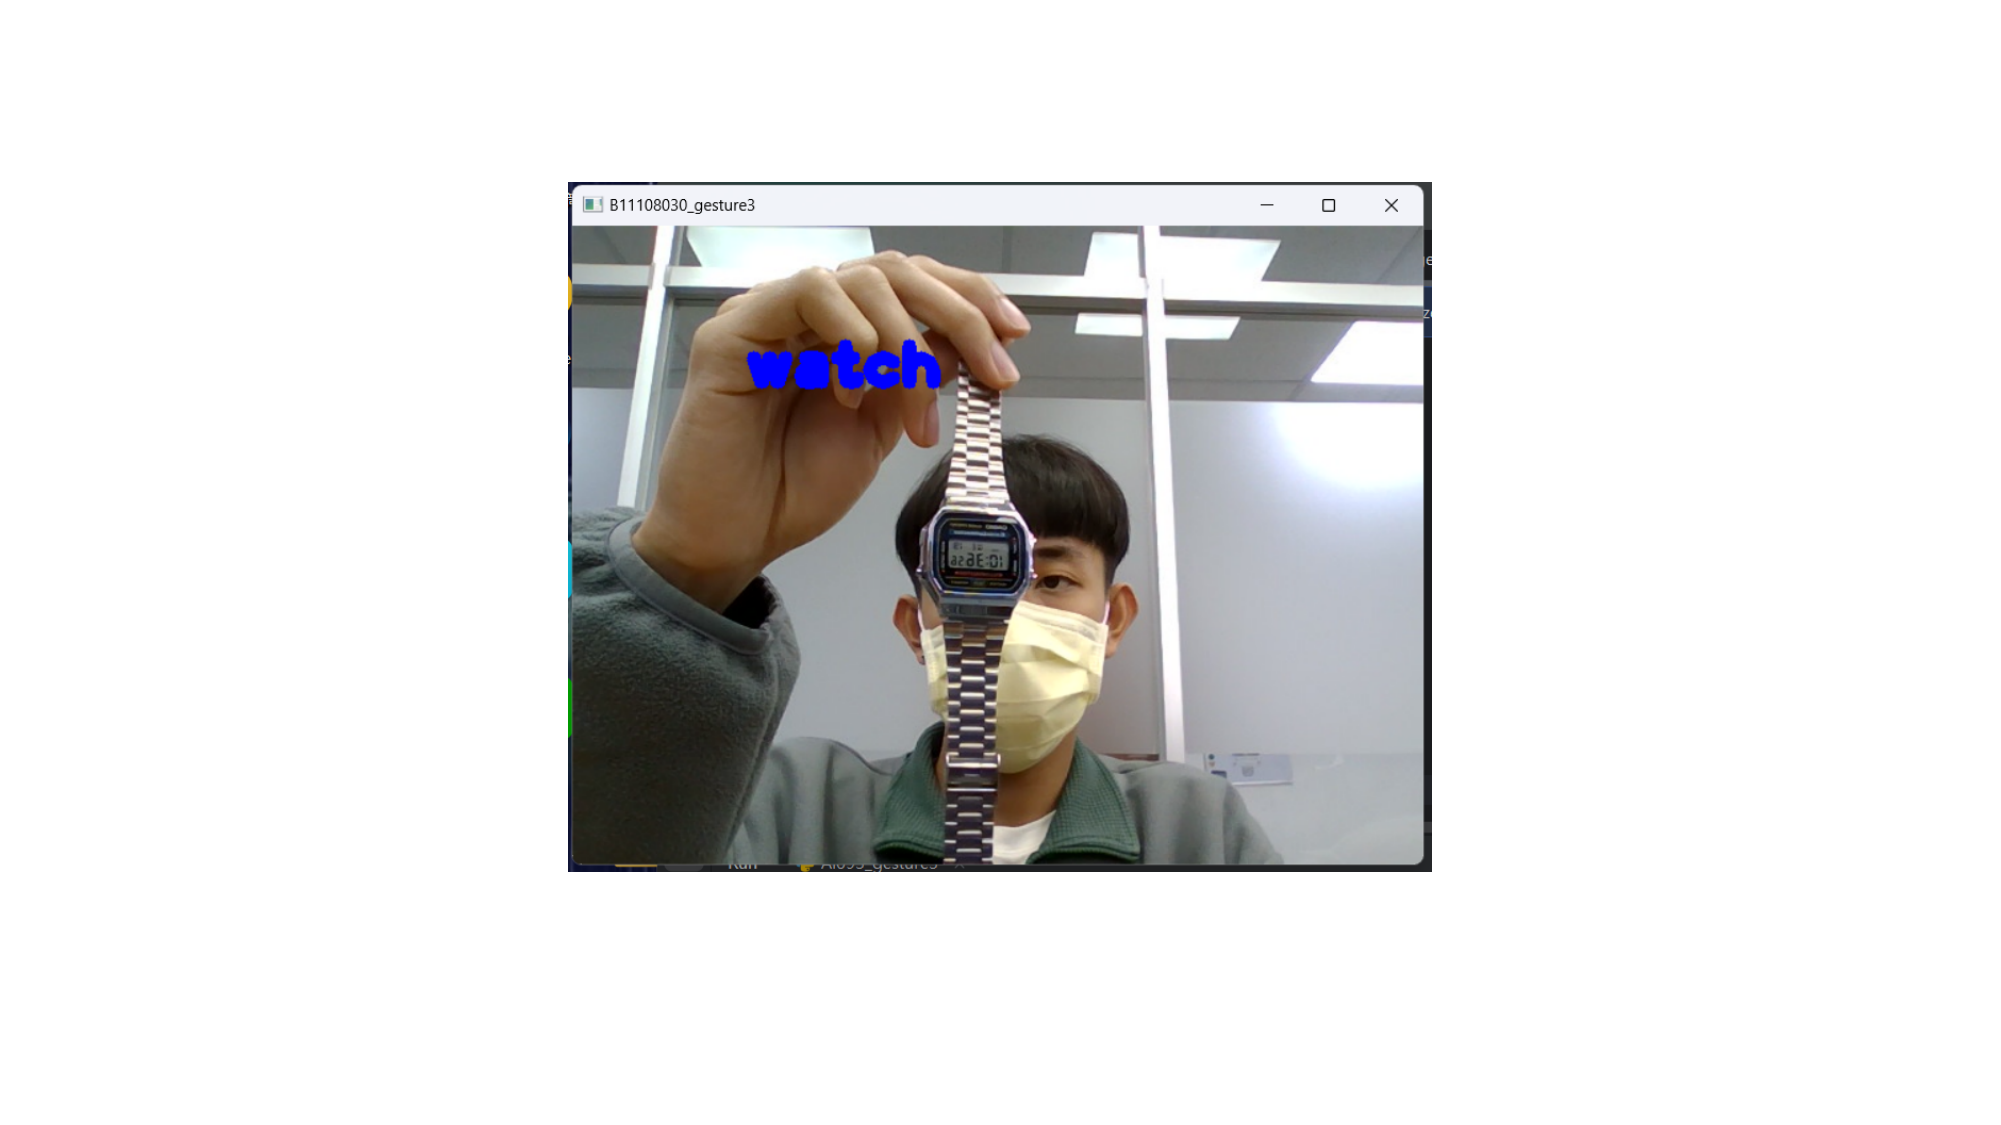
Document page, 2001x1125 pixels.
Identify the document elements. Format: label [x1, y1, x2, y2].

picture [568, 182, 1432, 872]
